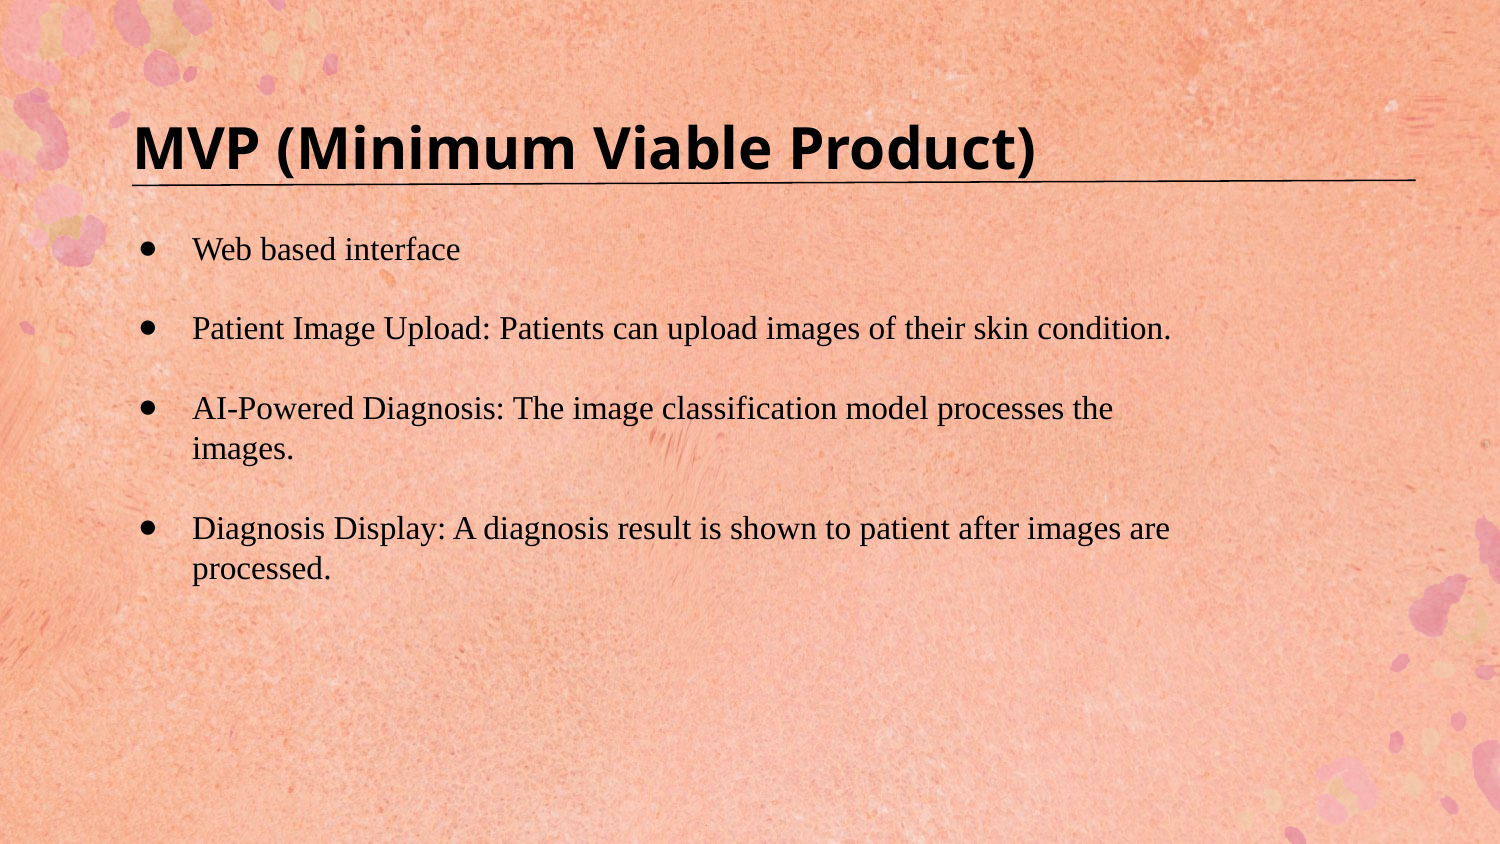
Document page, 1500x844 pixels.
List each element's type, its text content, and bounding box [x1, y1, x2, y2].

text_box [131, 179, 1416, 186]
list Web based interface Patient Image Upload: Patients can upload images of their skin condition. AI-Powered Diagnosis: The image classification model processes the images. Diagnosis Display: A diagnosis result is shown to patient after images are processed. [102, 211, 1210, 773]
title MVP (Minimum Viable Product) [117, 50, 1307, 197]
